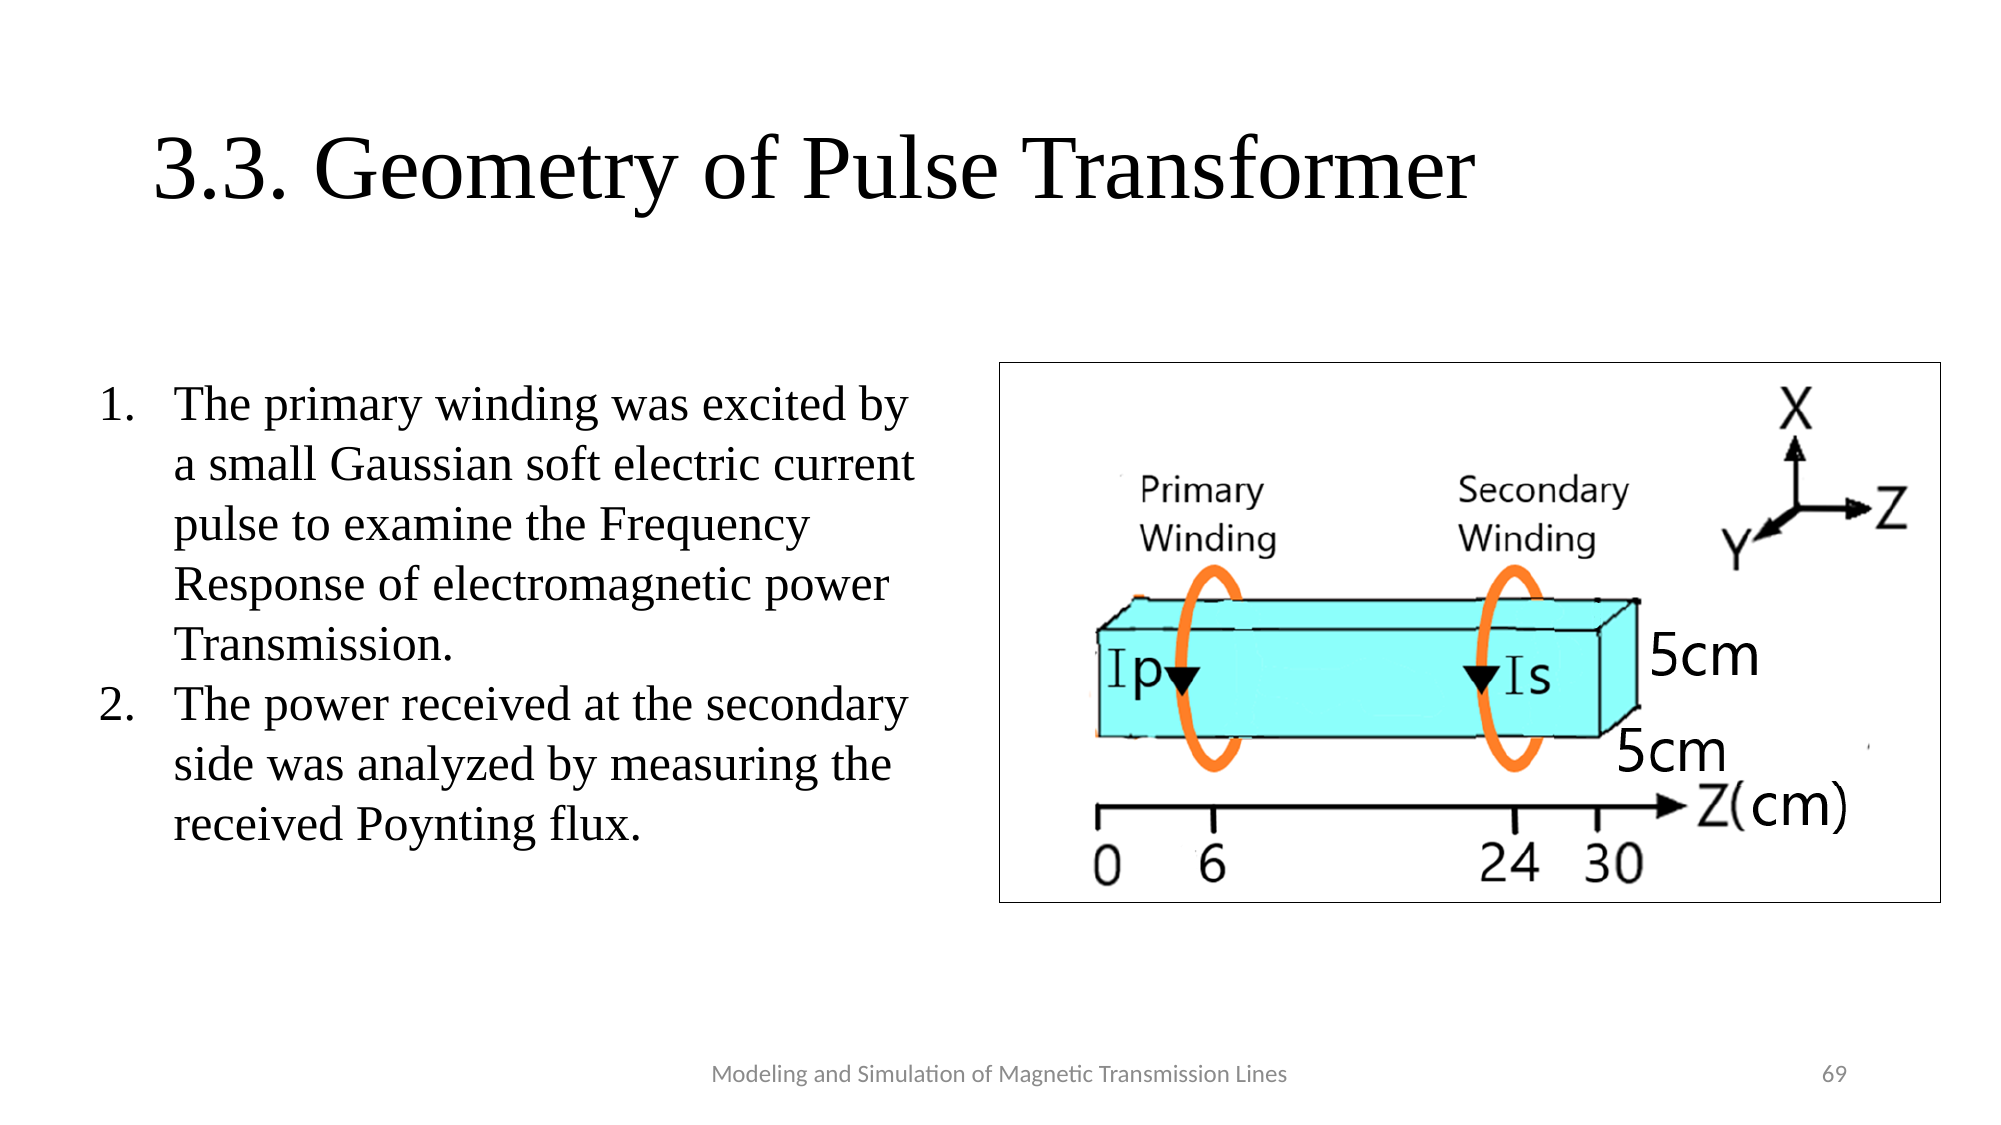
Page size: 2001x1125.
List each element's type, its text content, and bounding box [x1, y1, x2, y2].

slide_number 69 [1412, 1042, 1863, 1103]
picture [999, 362, 1941, 903]
text_box The primary winding was excited by a small Gaussian soft electric current pulse to examine the Frequency Response of electromagnetic power Transmission. The power received at the secondary side was analyzed by measuring the received Poynting flux. [84, 362, 945, 858]
footer Modeling and Simulation of Magnetic Transmission Lines [662, 1042, 1338, 1103]
title 3.3. Geometry of Pulse Transformer [137, 59, 1863, 278]
